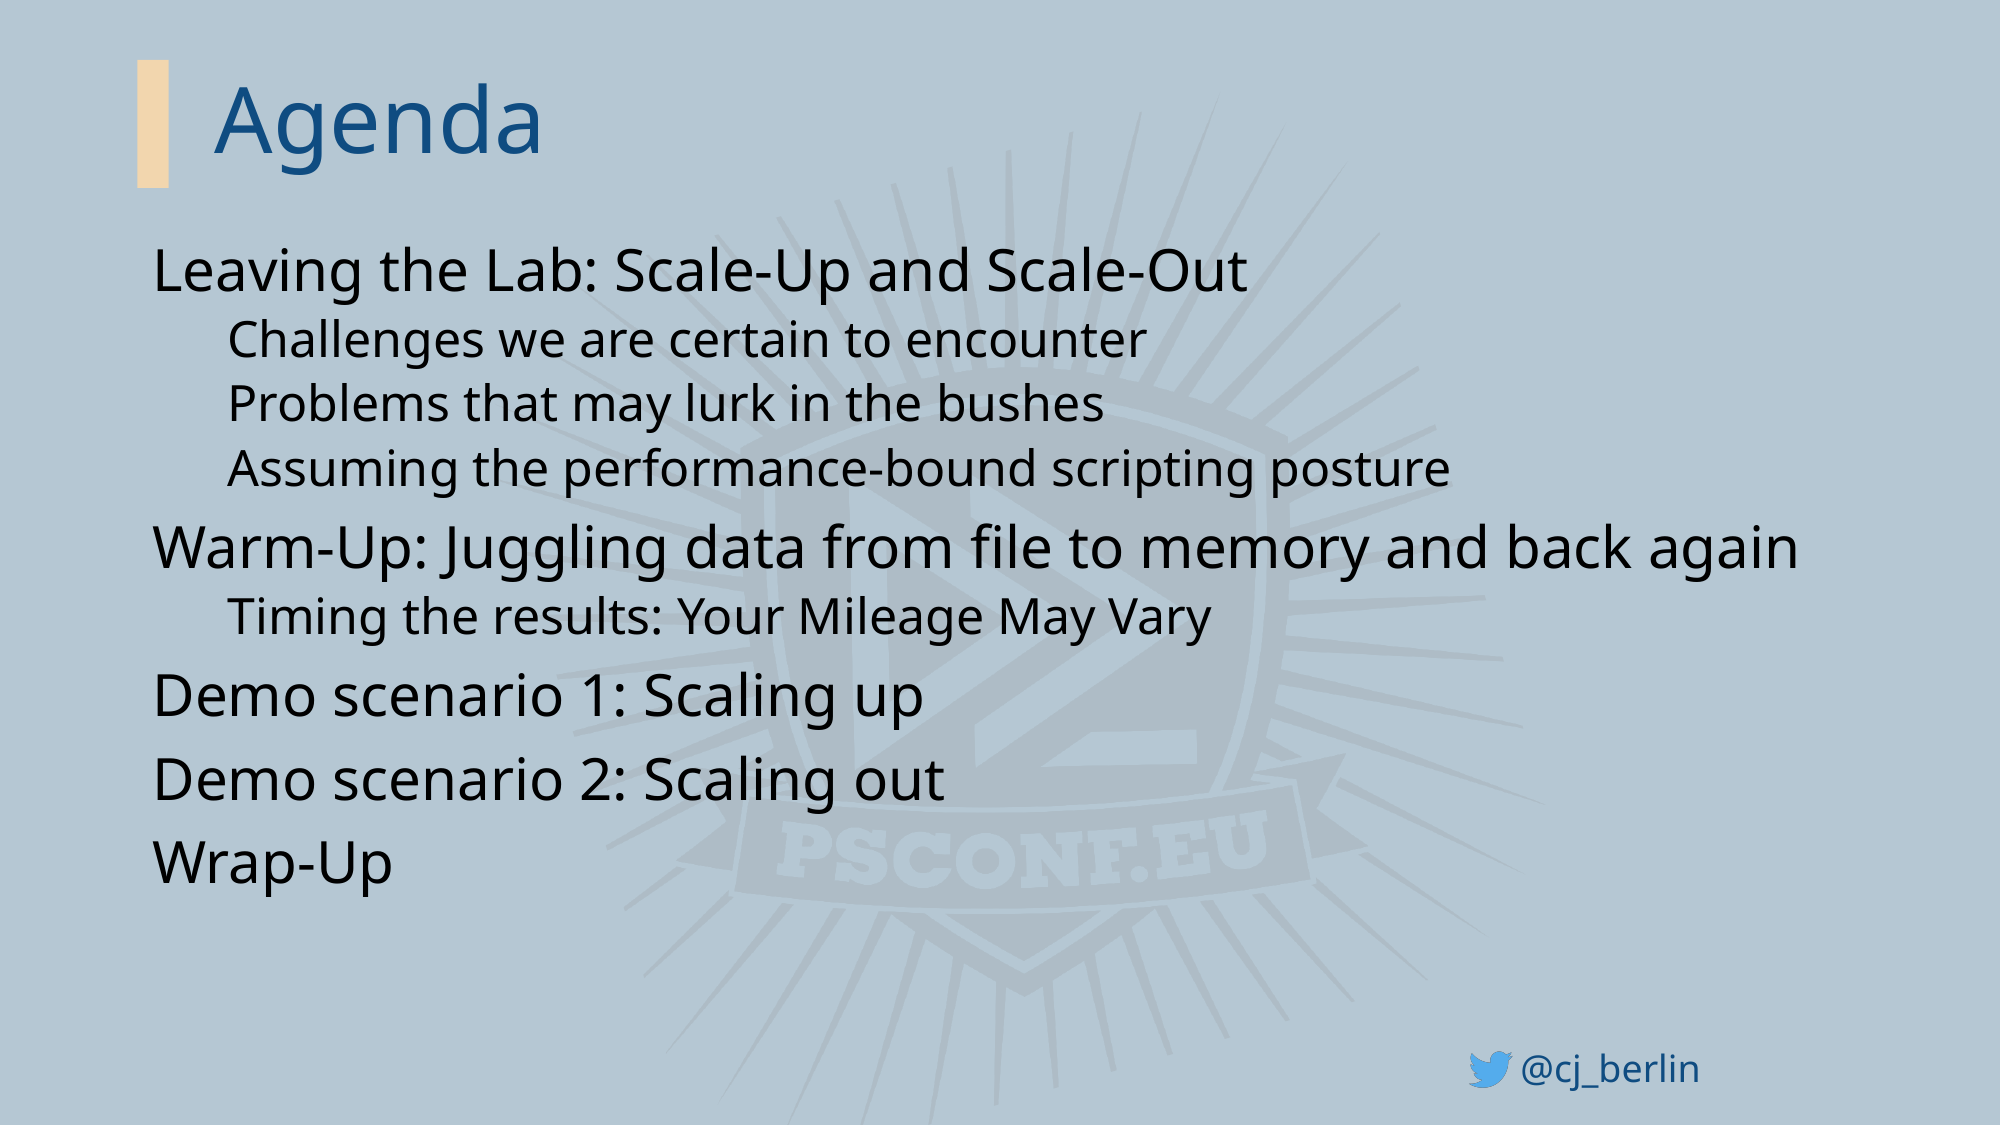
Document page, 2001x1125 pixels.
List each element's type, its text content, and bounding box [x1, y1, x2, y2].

list Leaving the Lab: Scale-Up and Scale-Out Challenges we are certain to encounter Problems that may lurk in the bushes Assuming the performance-bound scripting posture Warm-Up: Juggling data from file to memory and back again Timing the results: Your Mileage May Vary Demo scenario 1: Scaling up Demo scenario 2: Scaling out Wrap-Up [137, 233, 1863, 1014]
footer @cj_berlin [1505, 1038, 1956, 1098]
picture [1458, 1037, 1523, 1103]
title Agenda [199, 59, 1876, 188]
